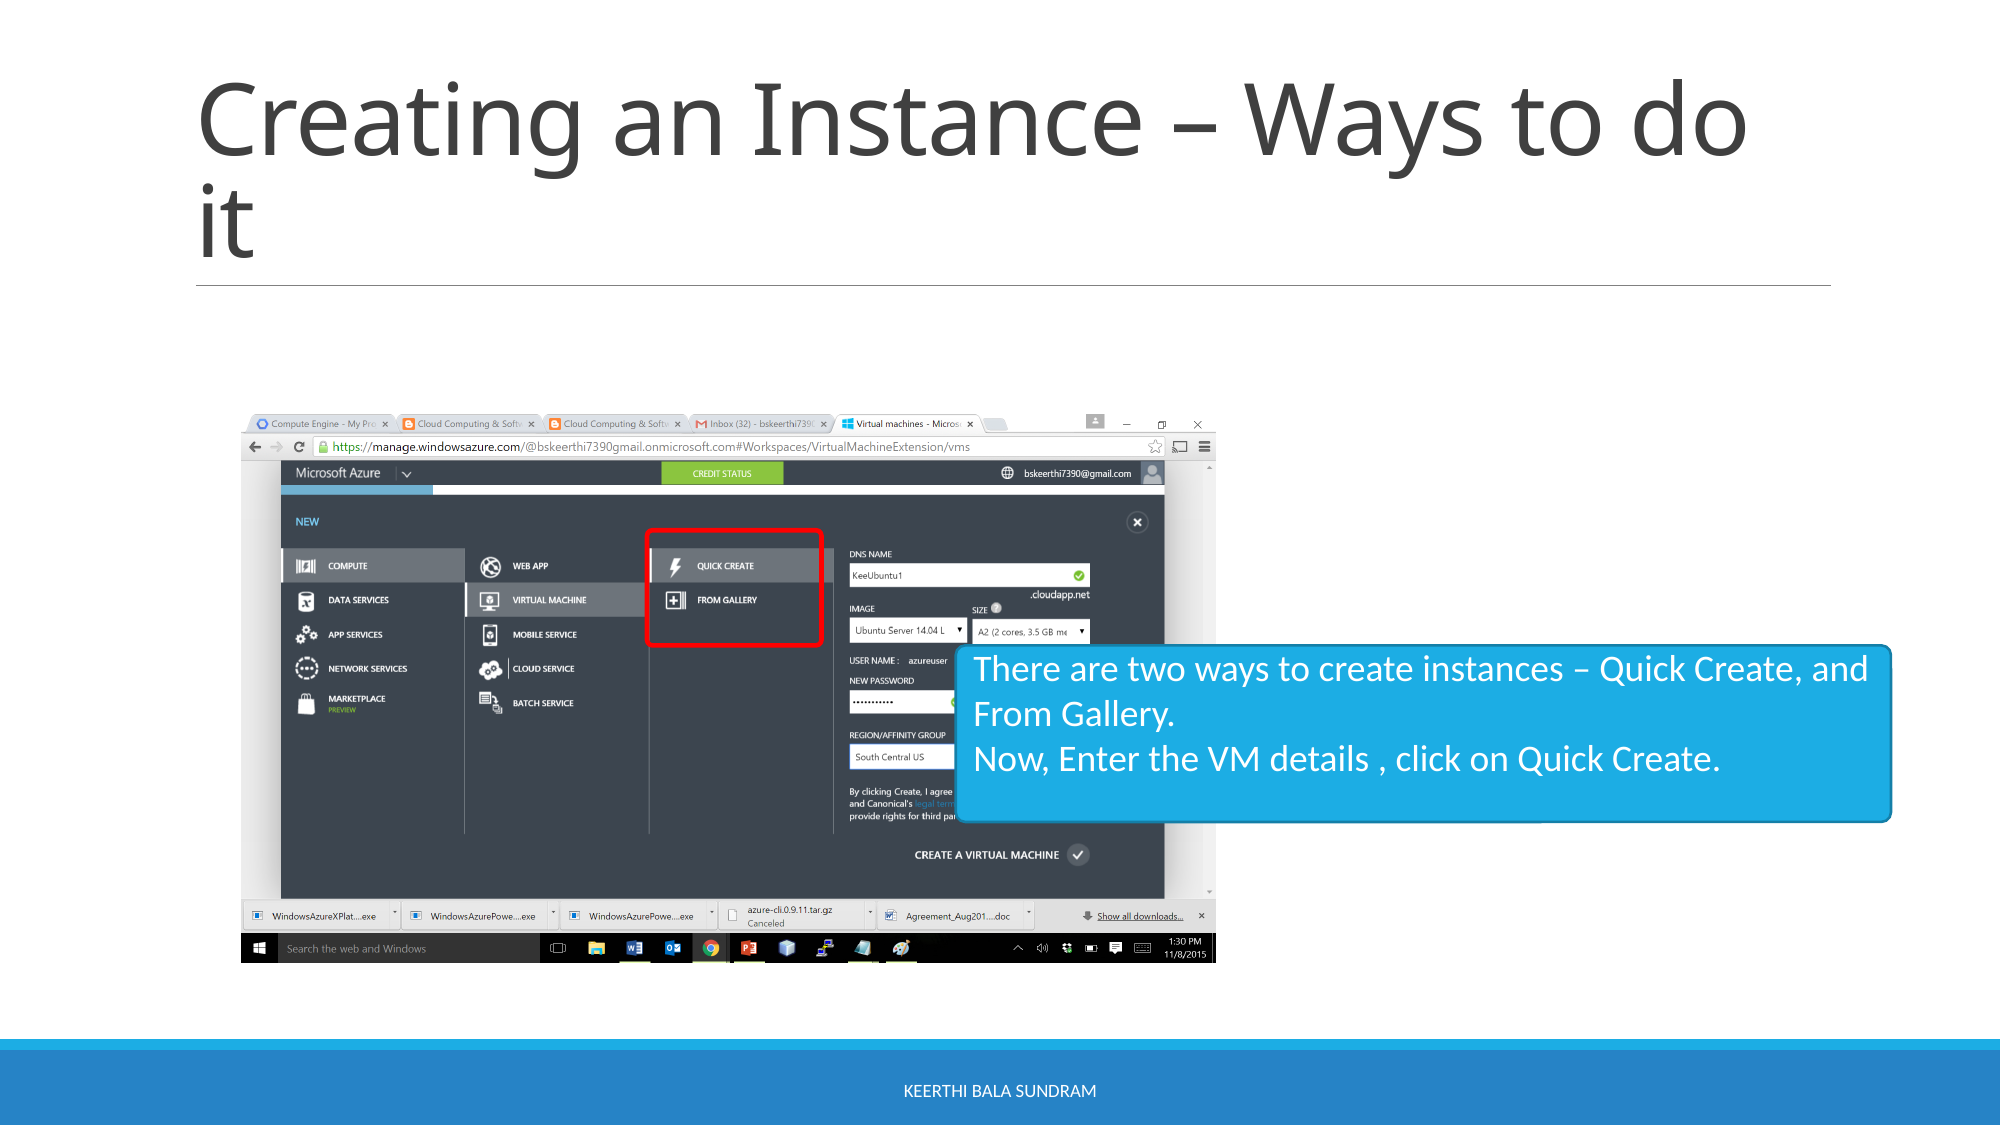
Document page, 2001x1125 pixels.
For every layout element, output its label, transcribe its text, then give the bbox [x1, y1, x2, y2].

picture [240, 413, 1217, 964]
title Creating an Instance – Ways to do it [180, 47, 1830, 285]
footer Keerthi Bala Sundram [604, 1059, 1396, 1120]
text_box There are two ways to create instances – Quick Create, and From Gallery. Now, Enter the VM details , click on Quick Create. [1224, 644, 1893, 824]
